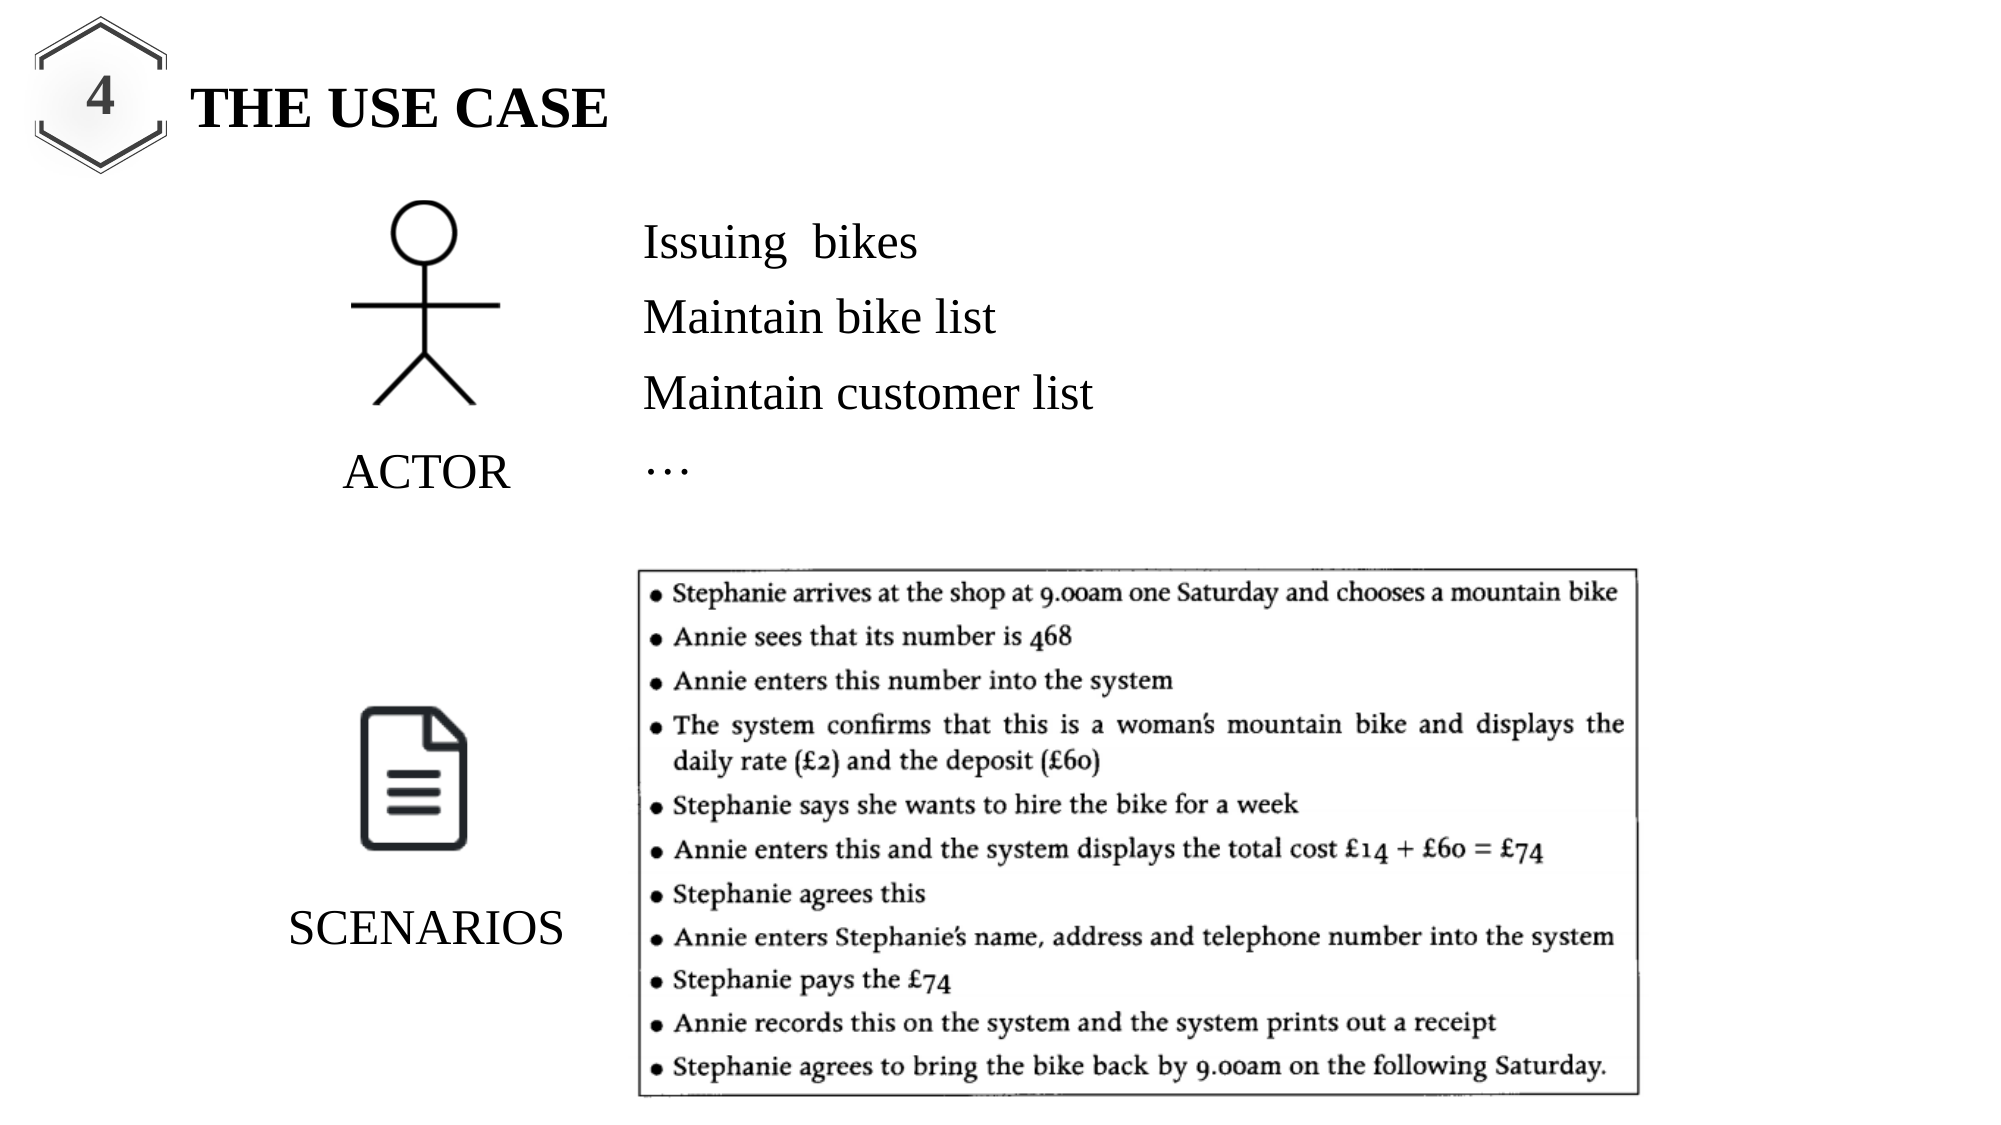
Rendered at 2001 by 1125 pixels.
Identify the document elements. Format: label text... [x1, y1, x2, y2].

text_box Maintain customer list [628, 352, 1467, 416]
text_box THE USE CASE [179, 27, 981, 147]
picture [307, 658, 545, 898]
text_box Maintain bike list [628, 276, 1467, 352]
picture [628, 557, 1649, 1104]
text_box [34, 16, 167, 70]
text_box … [628, 416, 1467, 492]
text_box ACTOR [316, 430, 537, 506]
picture [351, 200, 501, 406]
text_box [84, 607, 530, 984]
text_box Issuing bikes [628, 201, 1467, 276]
text_box 4 [30, 42, 172, 141]
text_box SCENARIOS [268, 886, 585, 1082]
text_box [34, 120, 167, 175]
